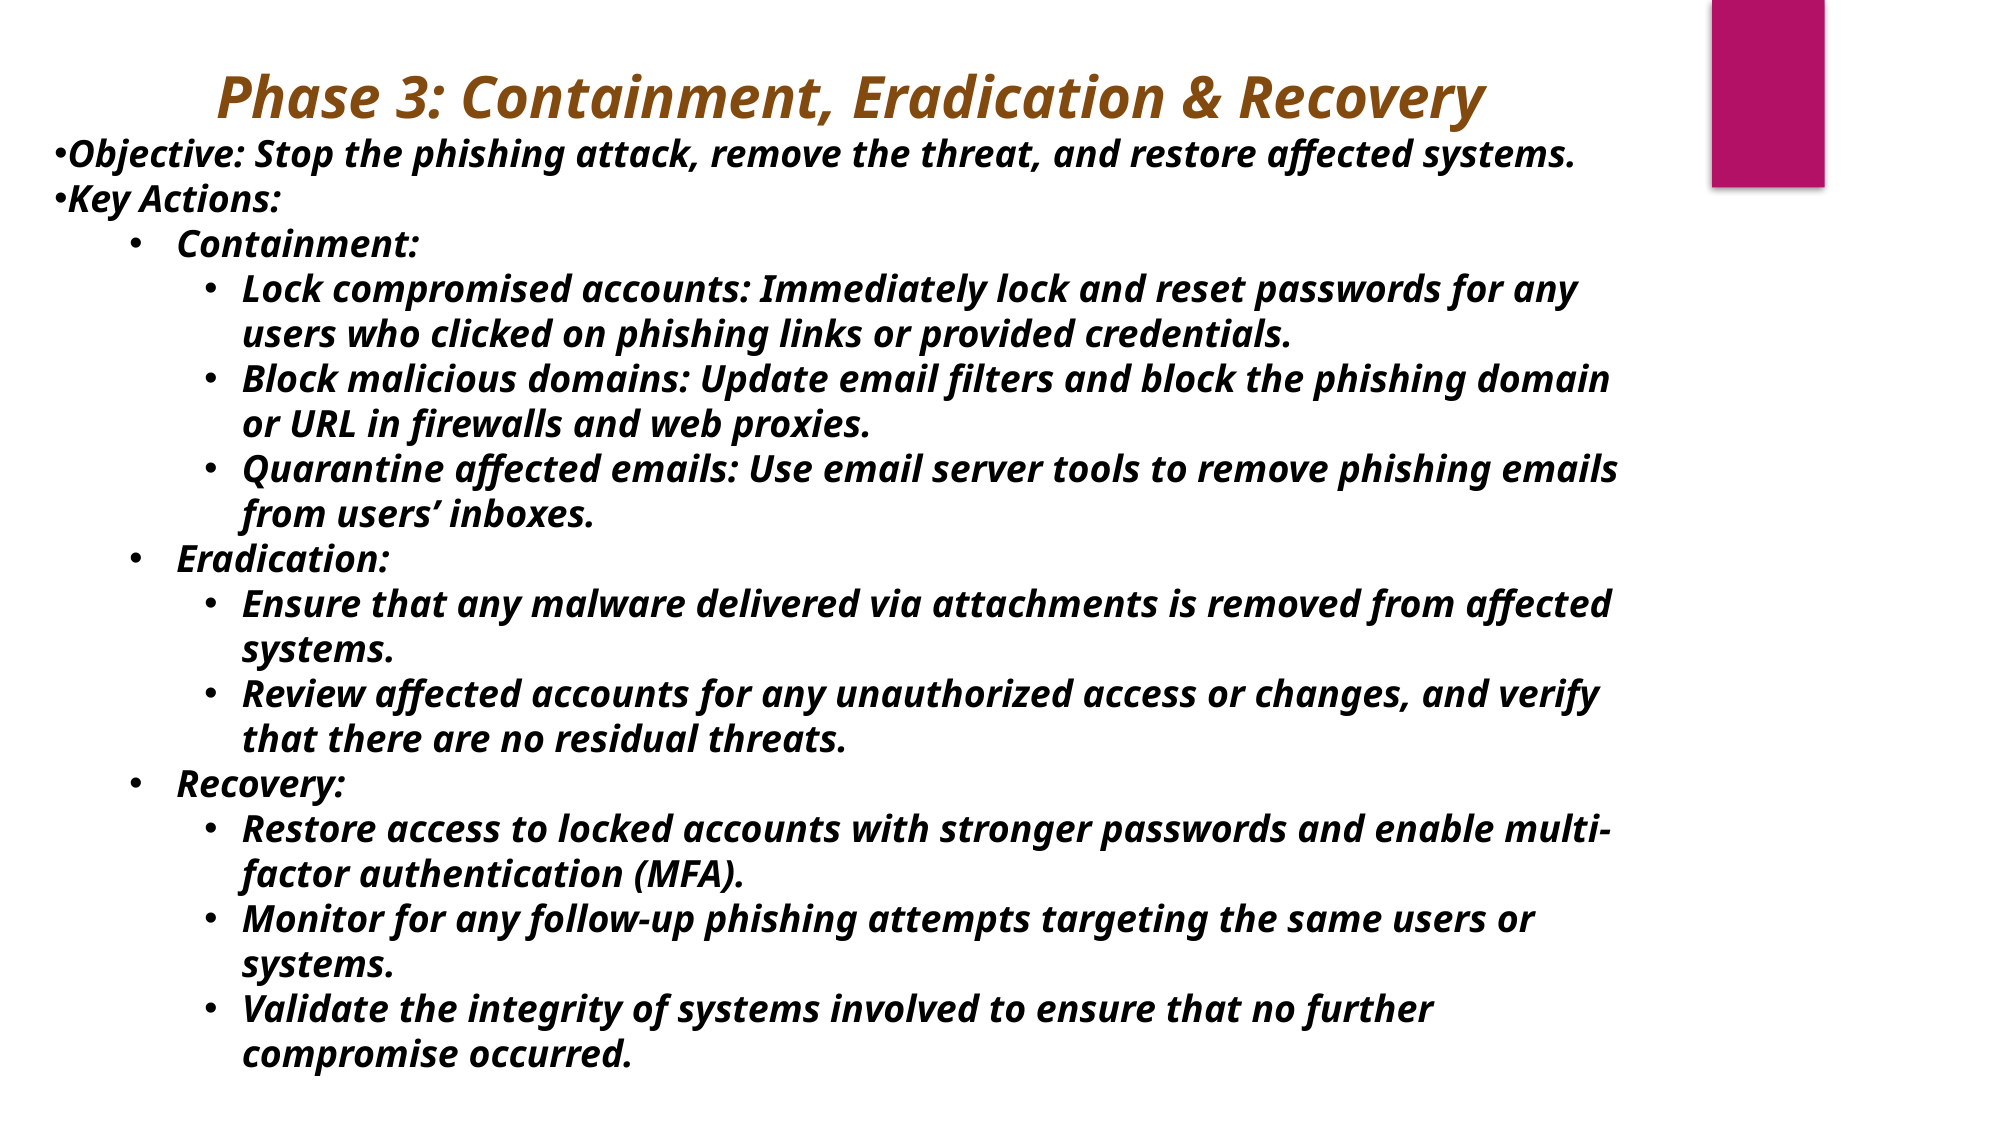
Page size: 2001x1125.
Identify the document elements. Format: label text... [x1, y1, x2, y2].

text_box Phase 3: Containment, Eradication & Recovery Objective: Stop the phishing attack, remove the threat, and restore affected systems. Key Actions: Containment: Lock compromised accounts: Immediately lock and reset passwords for any users who clicked on phishing links or provided credentials. Block malicious domains: Update email filters and block the phishing domain or URL in firewalls and web proxies. Quarantine affected emails: Use email server tools to remove phishing emails from users’ inboxes. Eradication: Ensure that any malware delivered via attachments is removed from affected systems. Review affected accounts for any unauthorized access or changes, and verify that there are no residual threats. Recovery: Restore access to locked accounts with stronger passwords and enable multi-factor authentication (MFA). Monitor for any follow-up phishing attempts targeting the same users or systems. Validate the integrity of systems involved to ensure that no further compromise occurred. [39, 52, 1662, 1083]
